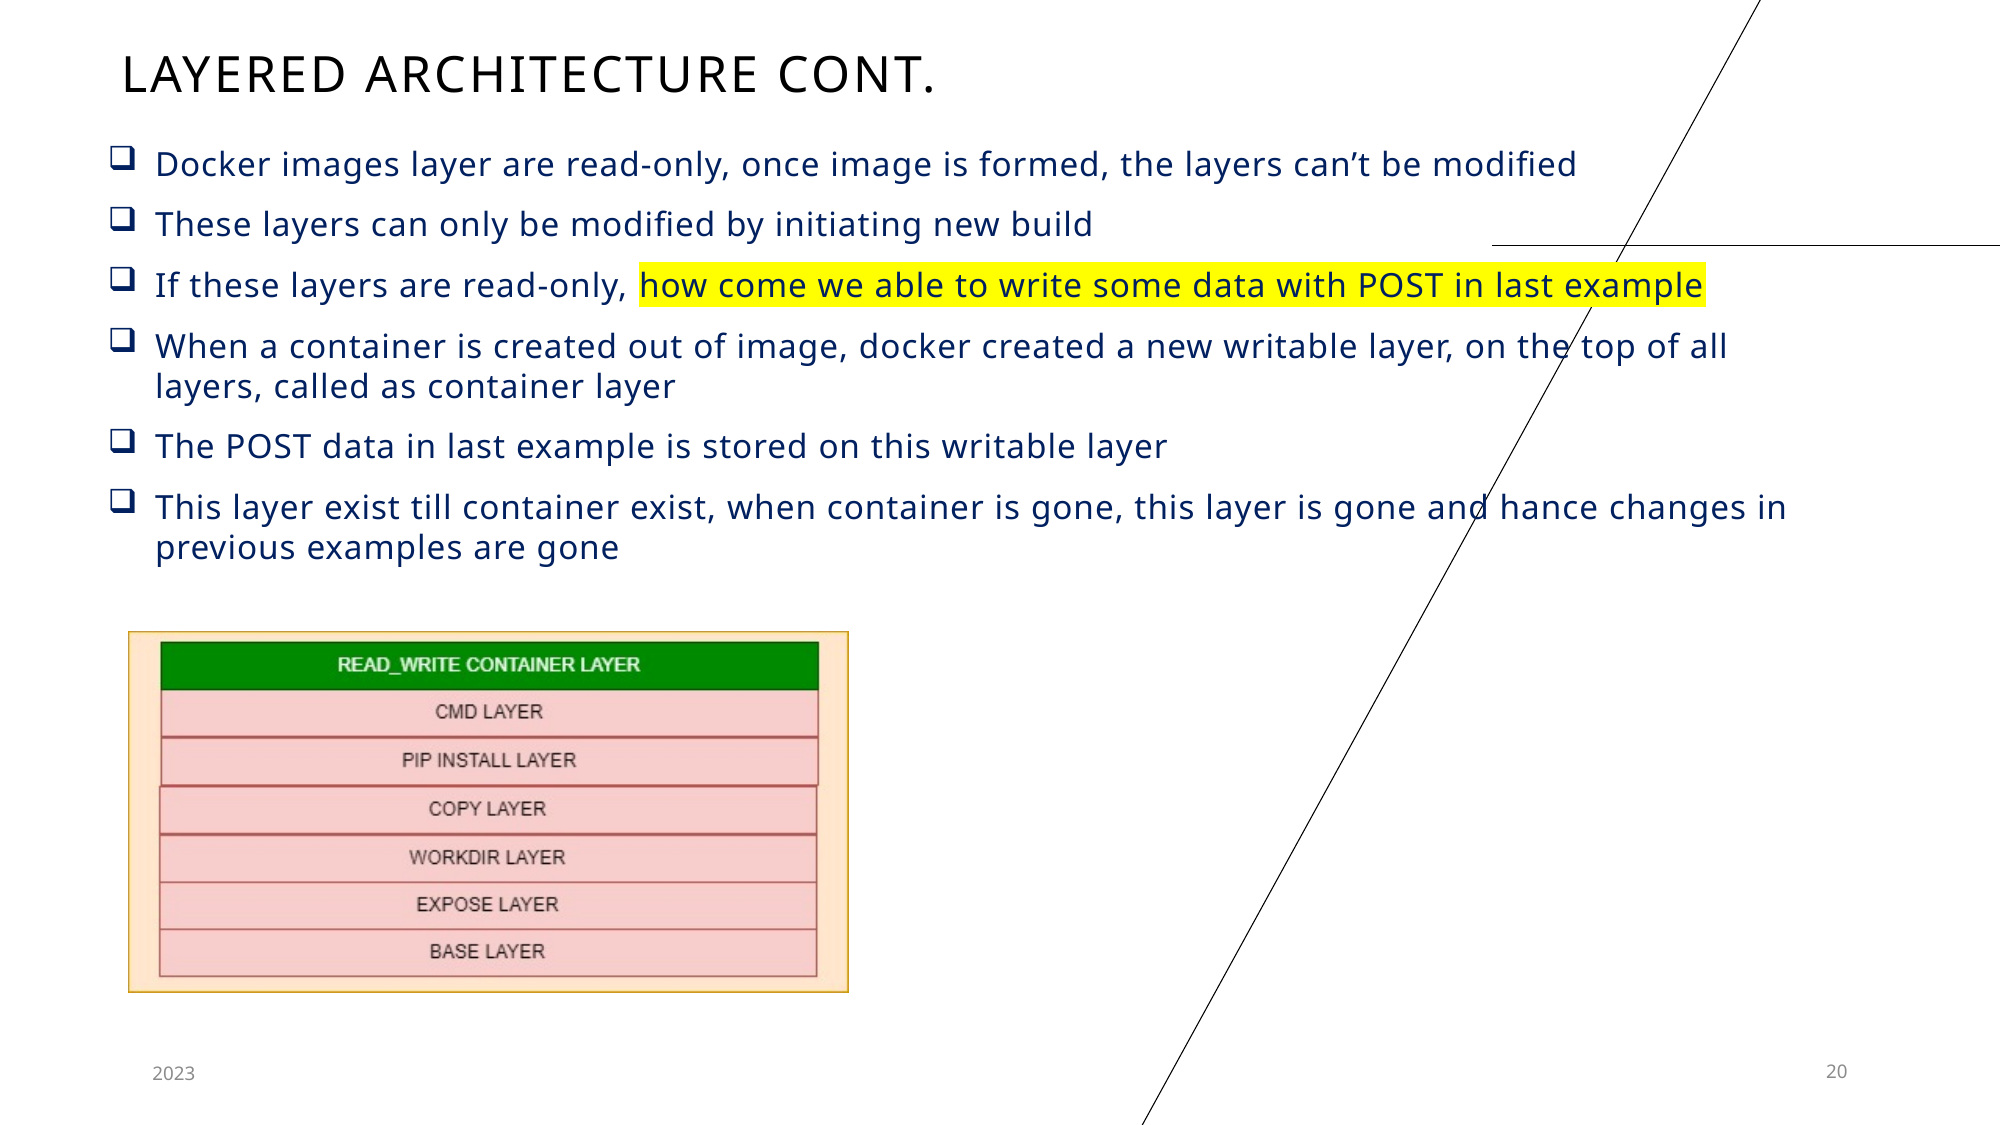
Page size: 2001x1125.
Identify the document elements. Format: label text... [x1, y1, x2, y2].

title Layered Architecture Cont. [106, 25, 1175, 111]
list Docker images layer are read-only, once image is formed, the layers can’t be modified These layers can only be modified by initiating new build If these layers are read-only, how come we able to write some data with POST in last example When a container is created out of image, docker created a new writable layer, on the top of all layers, called as container layer The POST data in last example is stored on this writable layer This layer exist till container exist, when container is gone, this layer is gone and hance changes in previous examples are gone [93, 135, 1863, 1028]
picture [128, 631, 849, 993]
slide_number 20 [1412, 1042, 1863, 1103]
slide_number 2023 [137, 1042, 338, 1103]
